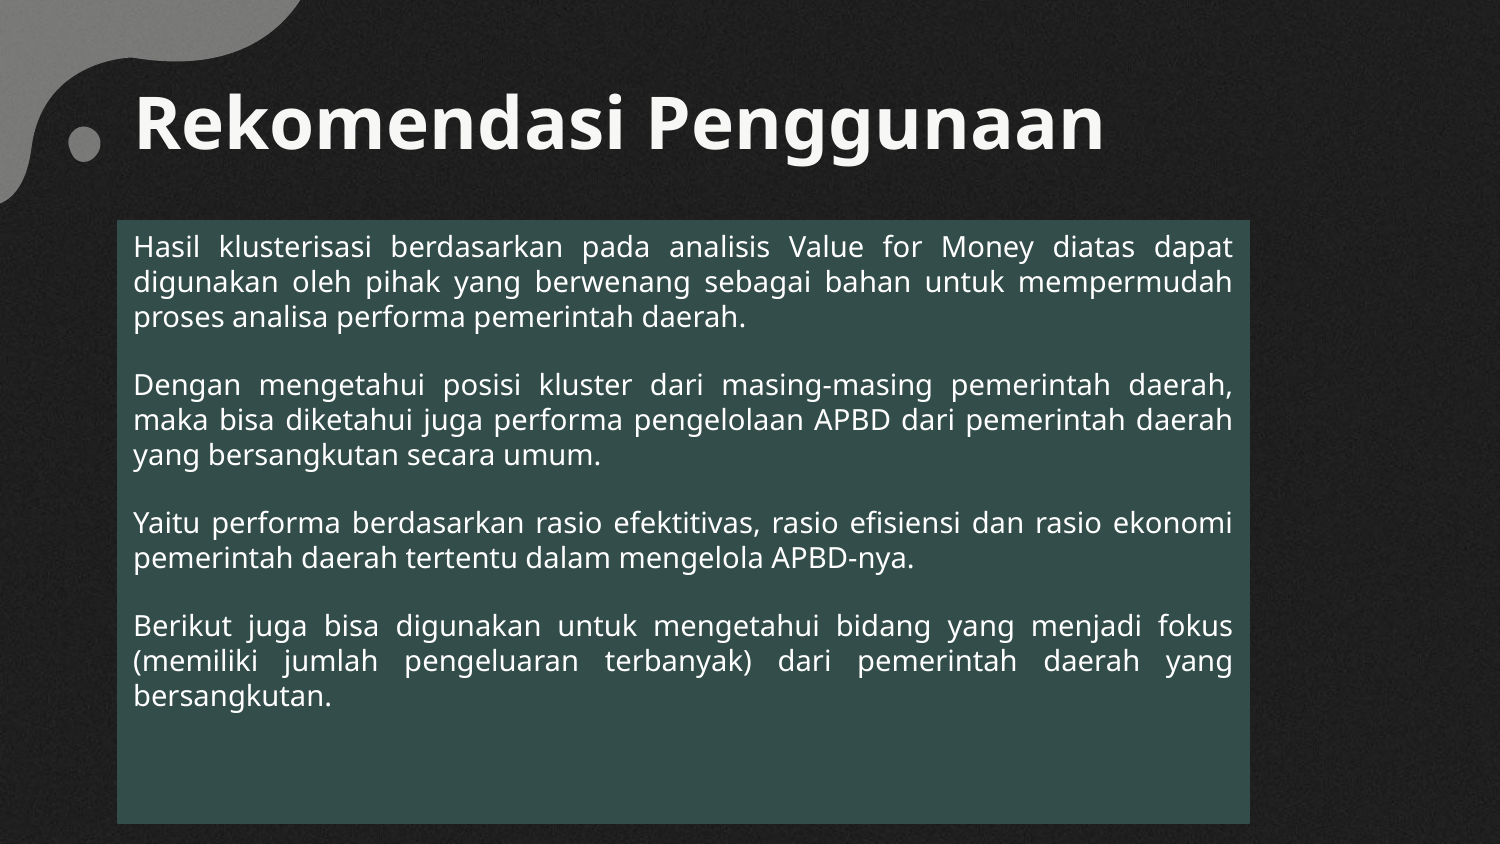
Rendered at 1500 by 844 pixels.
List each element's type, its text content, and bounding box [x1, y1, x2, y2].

title Rekomendasi Penggunaan [118, 72, 1382, 167]
picture [0, 0, 1500, 844]
text_box Hasil klusterisasi berdasarkan pada analisis Value for Money diatas dapat digunakan oleh pihak yang berwenang sebagai bahan untuk mempermudah proses analisa performa pemerintah daerah. Dengan mengetahui posisi kluster dari masing-masing pemerintah daerah, maka bisa diketahui juga performa pengelolaan APBD dari pemerintah daerah yang bersangkutan secara umum. Yaitu performa berdasarkan rasio efektitivas, rasio efisiensi dan rasio ekonomi pemerintah daerah tertentu dalam mengelola APBD-nya. Berikut juga bisa digunakan untuk mengetahui bidang yang menjadi fokus (memiliki jumlah pengeluaran terbanyak) dari pemerintah daerah yang bersangkutan. [118, 220, 1250, 824]
